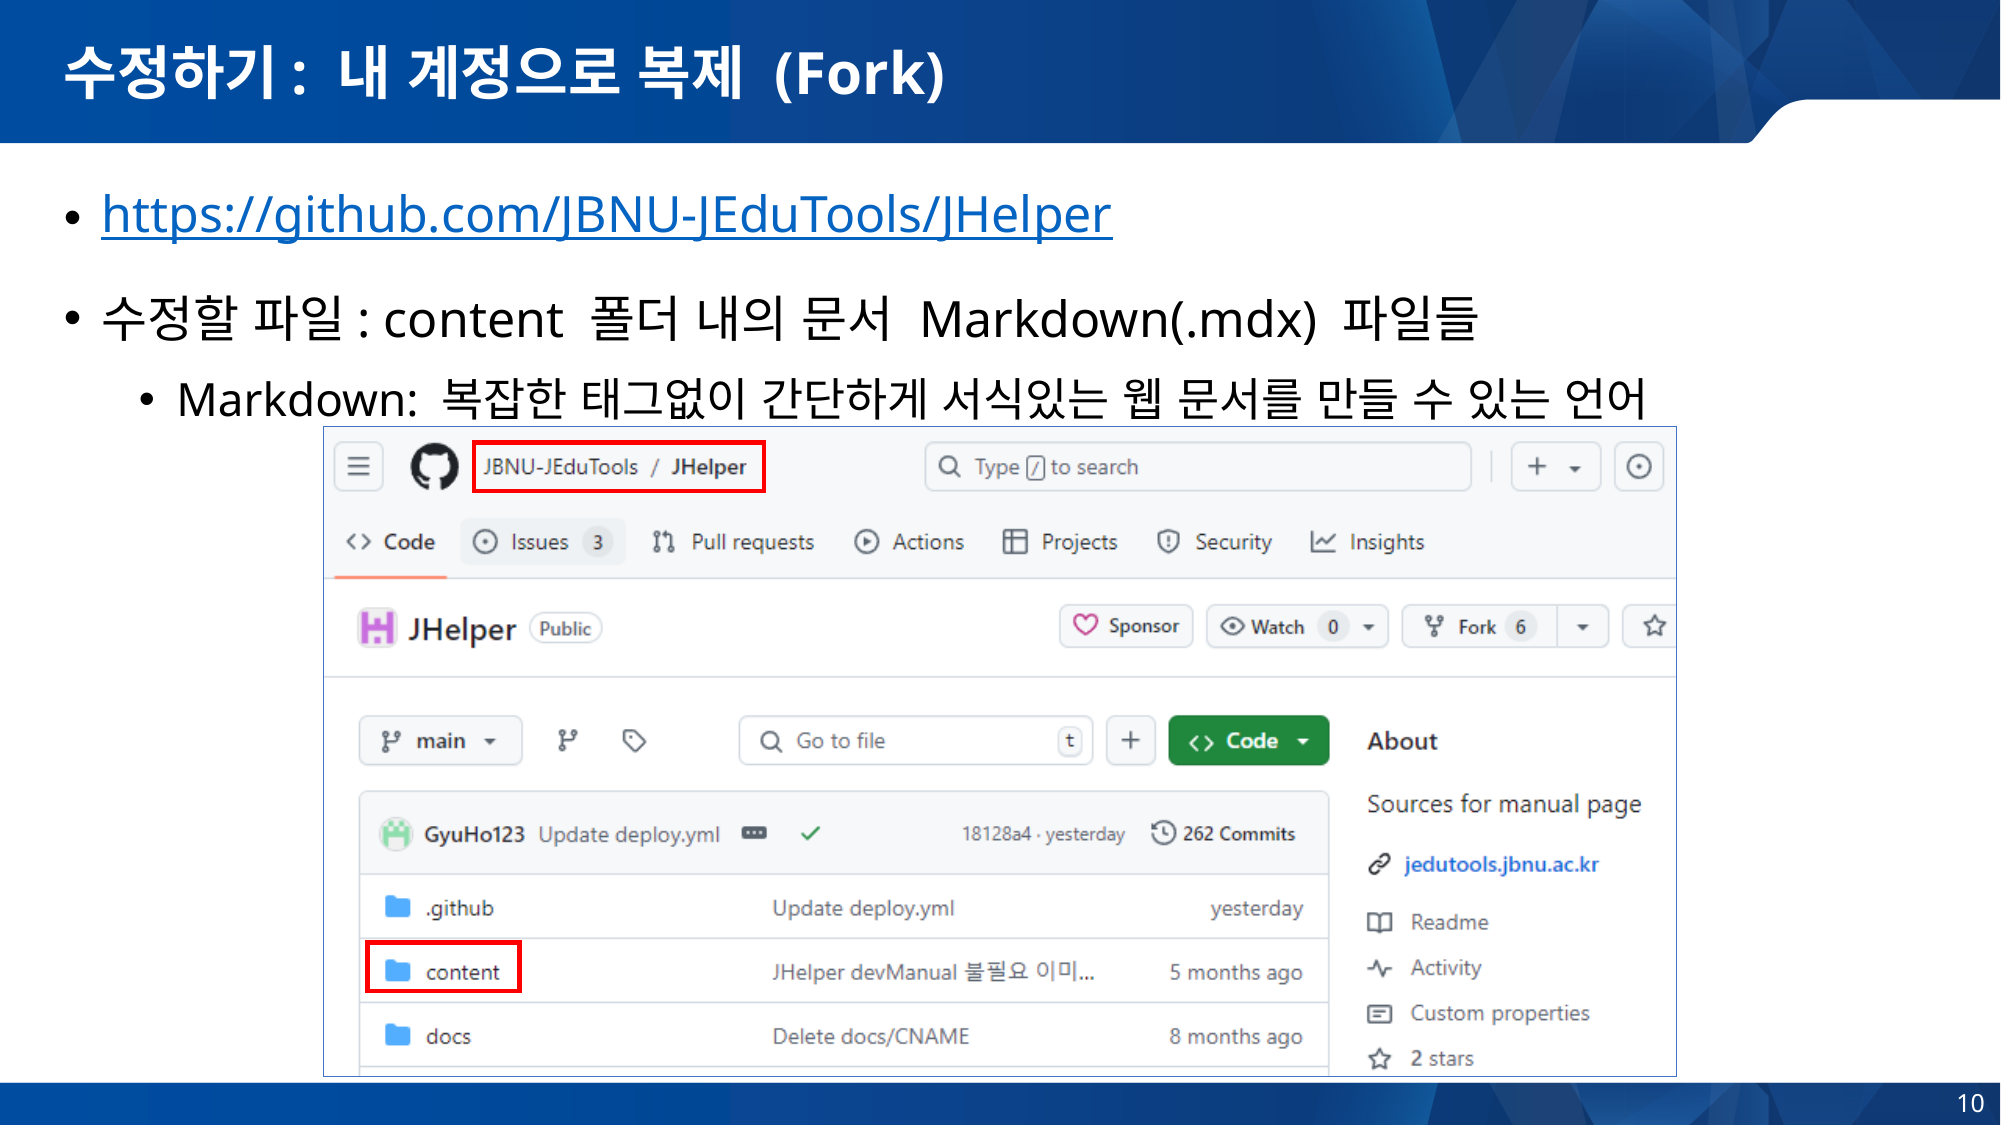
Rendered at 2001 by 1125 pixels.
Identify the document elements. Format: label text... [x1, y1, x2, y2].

list https://github.com/JBNU-JEduTools/JHelper 수정할 파일: content 폴더 내의 문서 Markdown(.mdx) 파일들 Markdown: 복잡한 태그없이 간단하게 서식있는 웹 문서를 만들 수 있는 언어 [48, 158, 1961, 1069]
slide_number 10 [1787, 1084, 2000, 1125]
picture [0, 0, 2001, 1125]
title 수정하기: 내 계정으로 복제 (Fork) [48, 31, 1961, 120]
